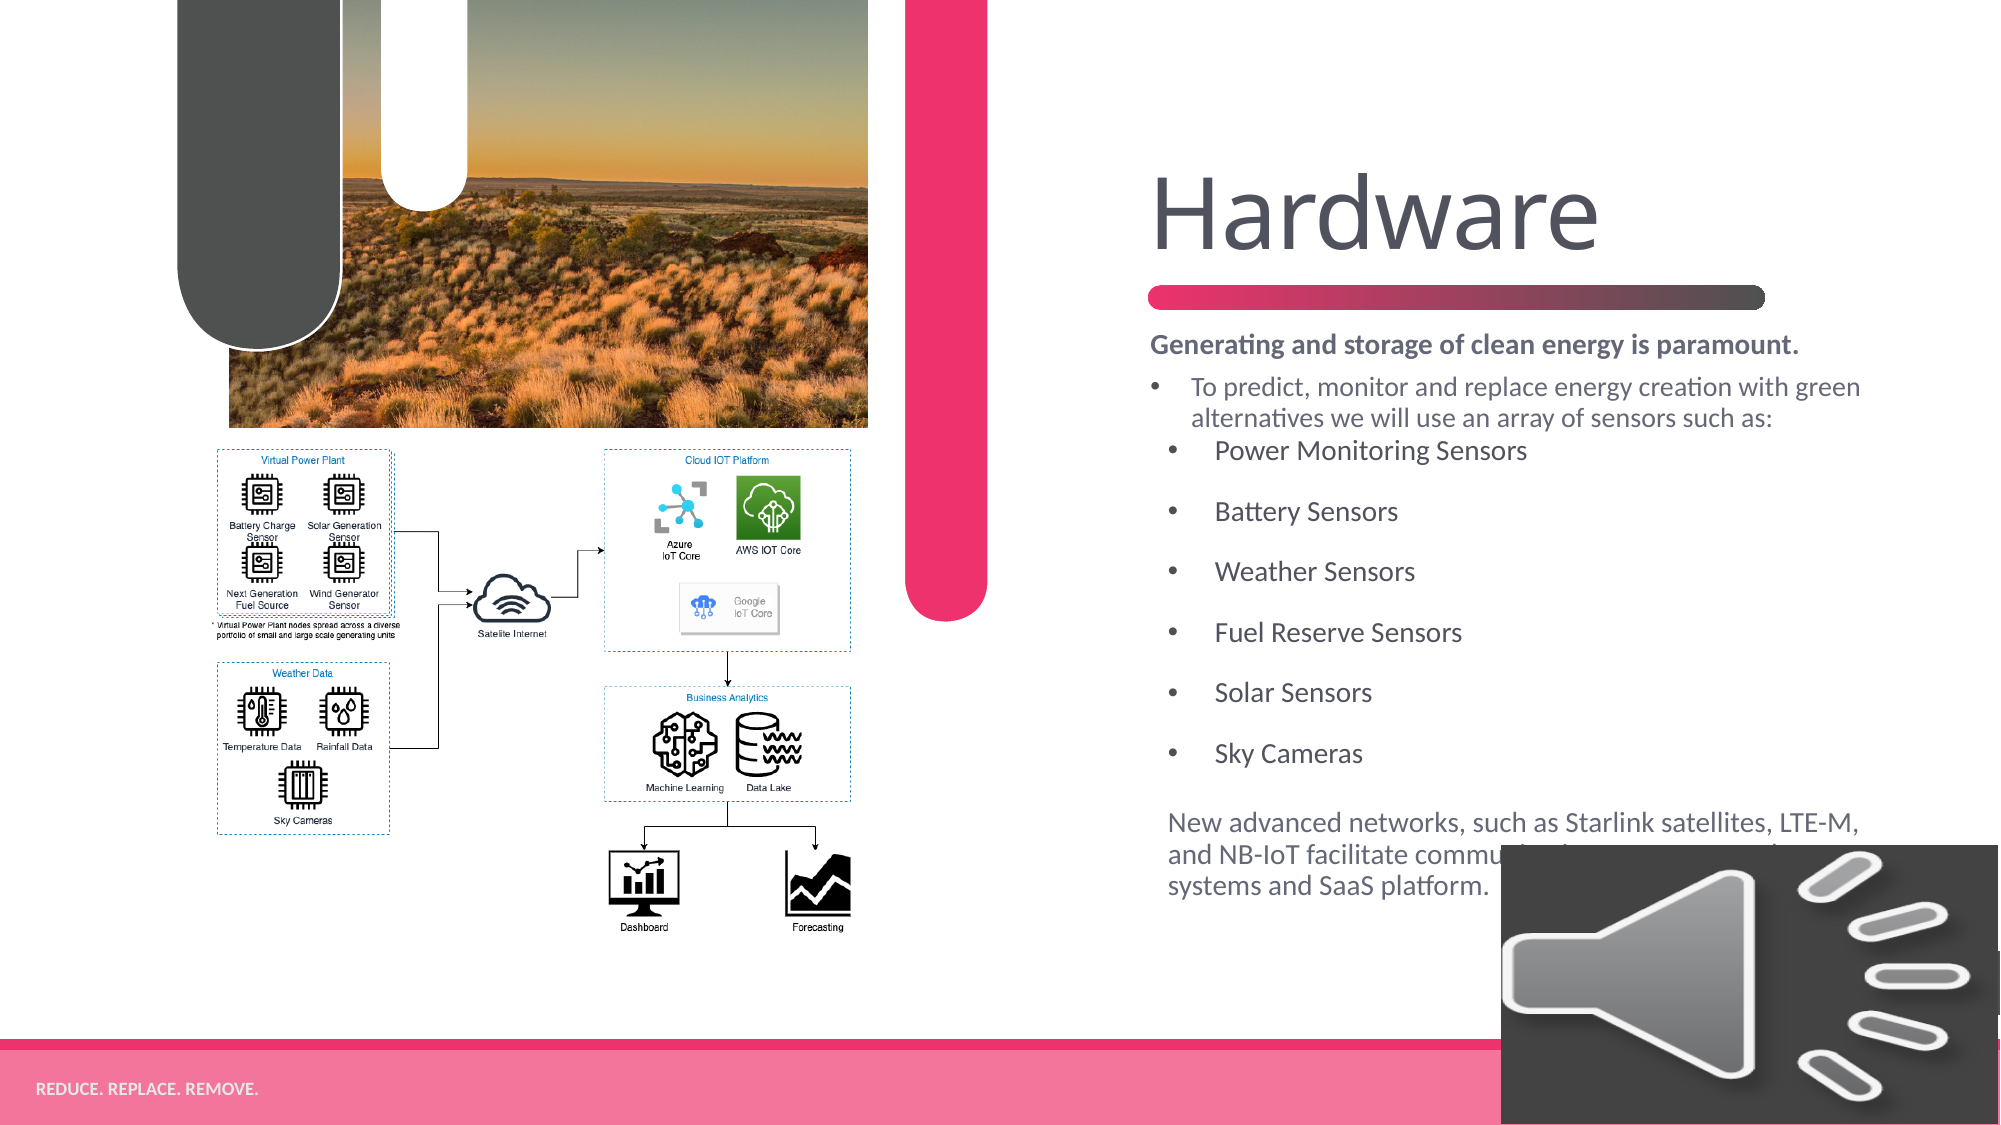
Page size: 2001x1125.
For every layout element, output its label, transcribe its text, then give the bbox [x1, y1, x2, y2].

footer Reduce. Replace. Remove. [20, 1057, 424, 1118]
text_box New advanced networks, such as Starlink satellites, LTE-M, and NB-IoT facilitate communications to our central systems and SaaS platform. [1167, 800, 1873, 1006]
picture [182, 0, 872, 954]
title Hardware [1133, 148, 1873, 278]
list Power Monitoring Sensors Battery Sensors Weather Sensors Fuel Reserve Sensors Solar Sensors Sky Cameras [1167, 442, 1873, 652]
list Generating and storage of clean energy is paramount. [1150, 321, 1897, 365]
list To predict, monitor and replace energy creation with green alternatives we will use an array of sensors such as: [1150, 365, 1903, 442]
picture [1499, 843, 2000, 1125]
